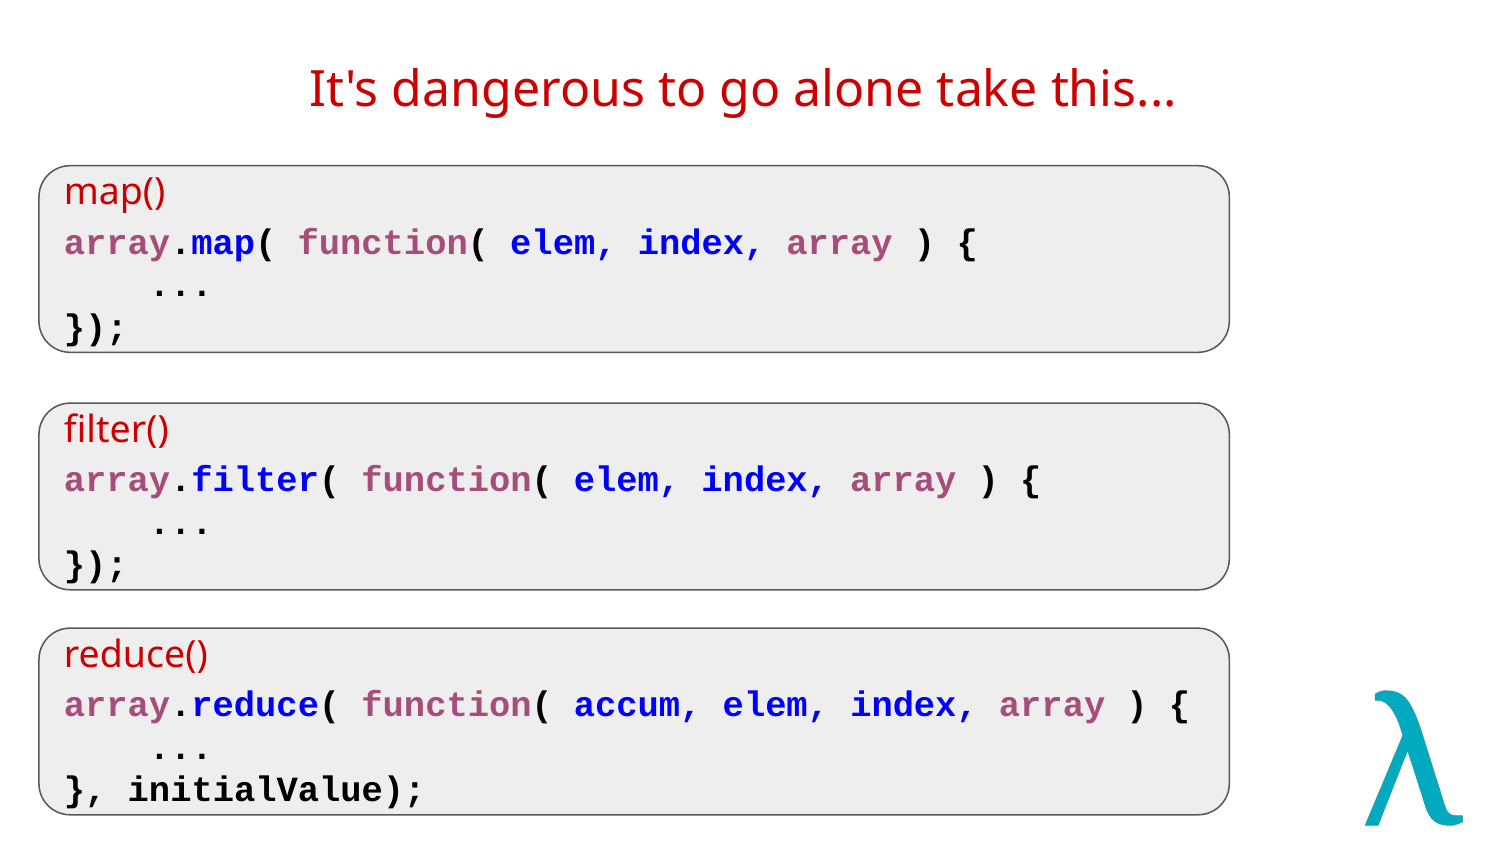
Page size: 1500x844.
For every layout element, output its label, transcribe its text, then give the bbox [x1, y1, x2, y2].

text_box [210, 403, 1230, 441]
text_box array.filter( function( elem, index, array ) { ... }); [48, 441, 1440, 603]
text_box It's dangerous to go alone take this... [110, 22, 1390, 151]
text_box [38, 174, 48, 344]
text_box [38, 412, 48, 581]
text_box filter() [48, 388, 210, 441]
text_box [210, 165, 1230, 203]
text_box map() [48, 150, 210, 203]
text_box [38, 613, 1440, 828]
text_box array.map( function( elem, index, array ) { ... }); [48, 203, 1440, 365]
picture [1331, 677, 1493, 839]
